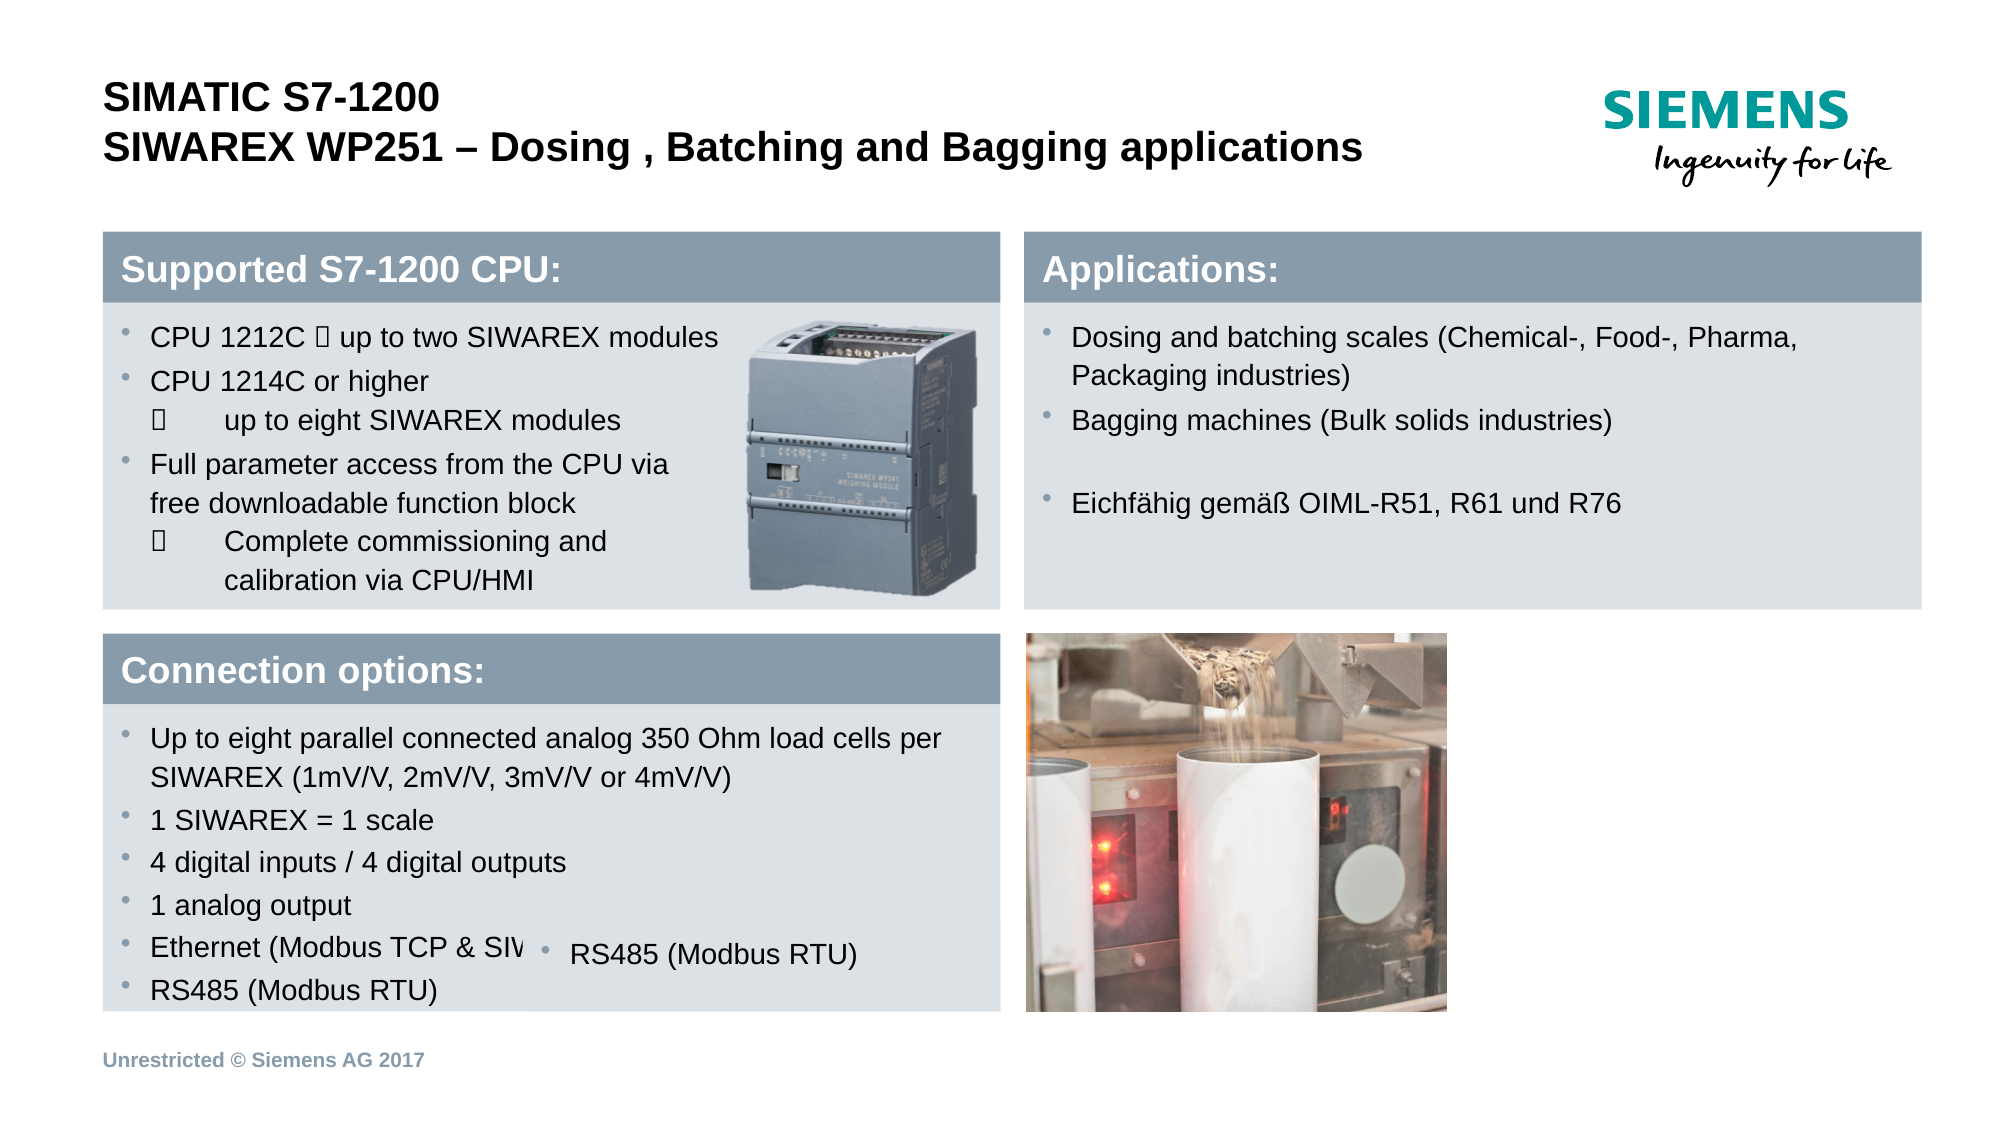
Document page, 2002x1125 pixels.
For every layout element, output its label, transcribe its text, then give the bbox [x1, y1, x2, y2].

text_box Up to eight parallel connected analog 350 Ohm load cells per SIWAREX (1mV/V, 2mV/V, 3mV/V or 4mV/V) 1 SIWAREX = 1 scale 4 digital inputs / 4 digital outputs 1 analog output Ethernet (Modbus TCP & SIWATOOL) RS485 (Modbus RTU) [102, 704, 1001, 1012]
text_box Dosing and batching scales (Chemical-, Food-, Pharma, Packaging industries) Bagging machines (Bulk solids industries) Eichfähig gemäß OIML-R51, R61 und R76 [1029, 303, 1922, 610]
picture [693, 270, 1447, 1012]
text_box Applications: [1024, 231, 1922, 303]
text_box Connection options: [102, 633, 1001, 704]
text_box RS485 (Modbus RTU) [522, 920, 1001, 1012]
text_box Supported S7-1200 CPU: [102, 231, 1001, 303]
title SIMATIC S7-1200 SIWAREX WP251 – Dosing , Batching and Bagging applications [102, 68, 1450, 209]
text_box CPU 1212C  up to two SIWAREX modules CPU 1214C or higher  up to eight SIWAREX modules Full parameter access from the CPU via free downloadable function block  Complete commissioning and calibration via CPU/HMI [102, 303, 688, 610]
